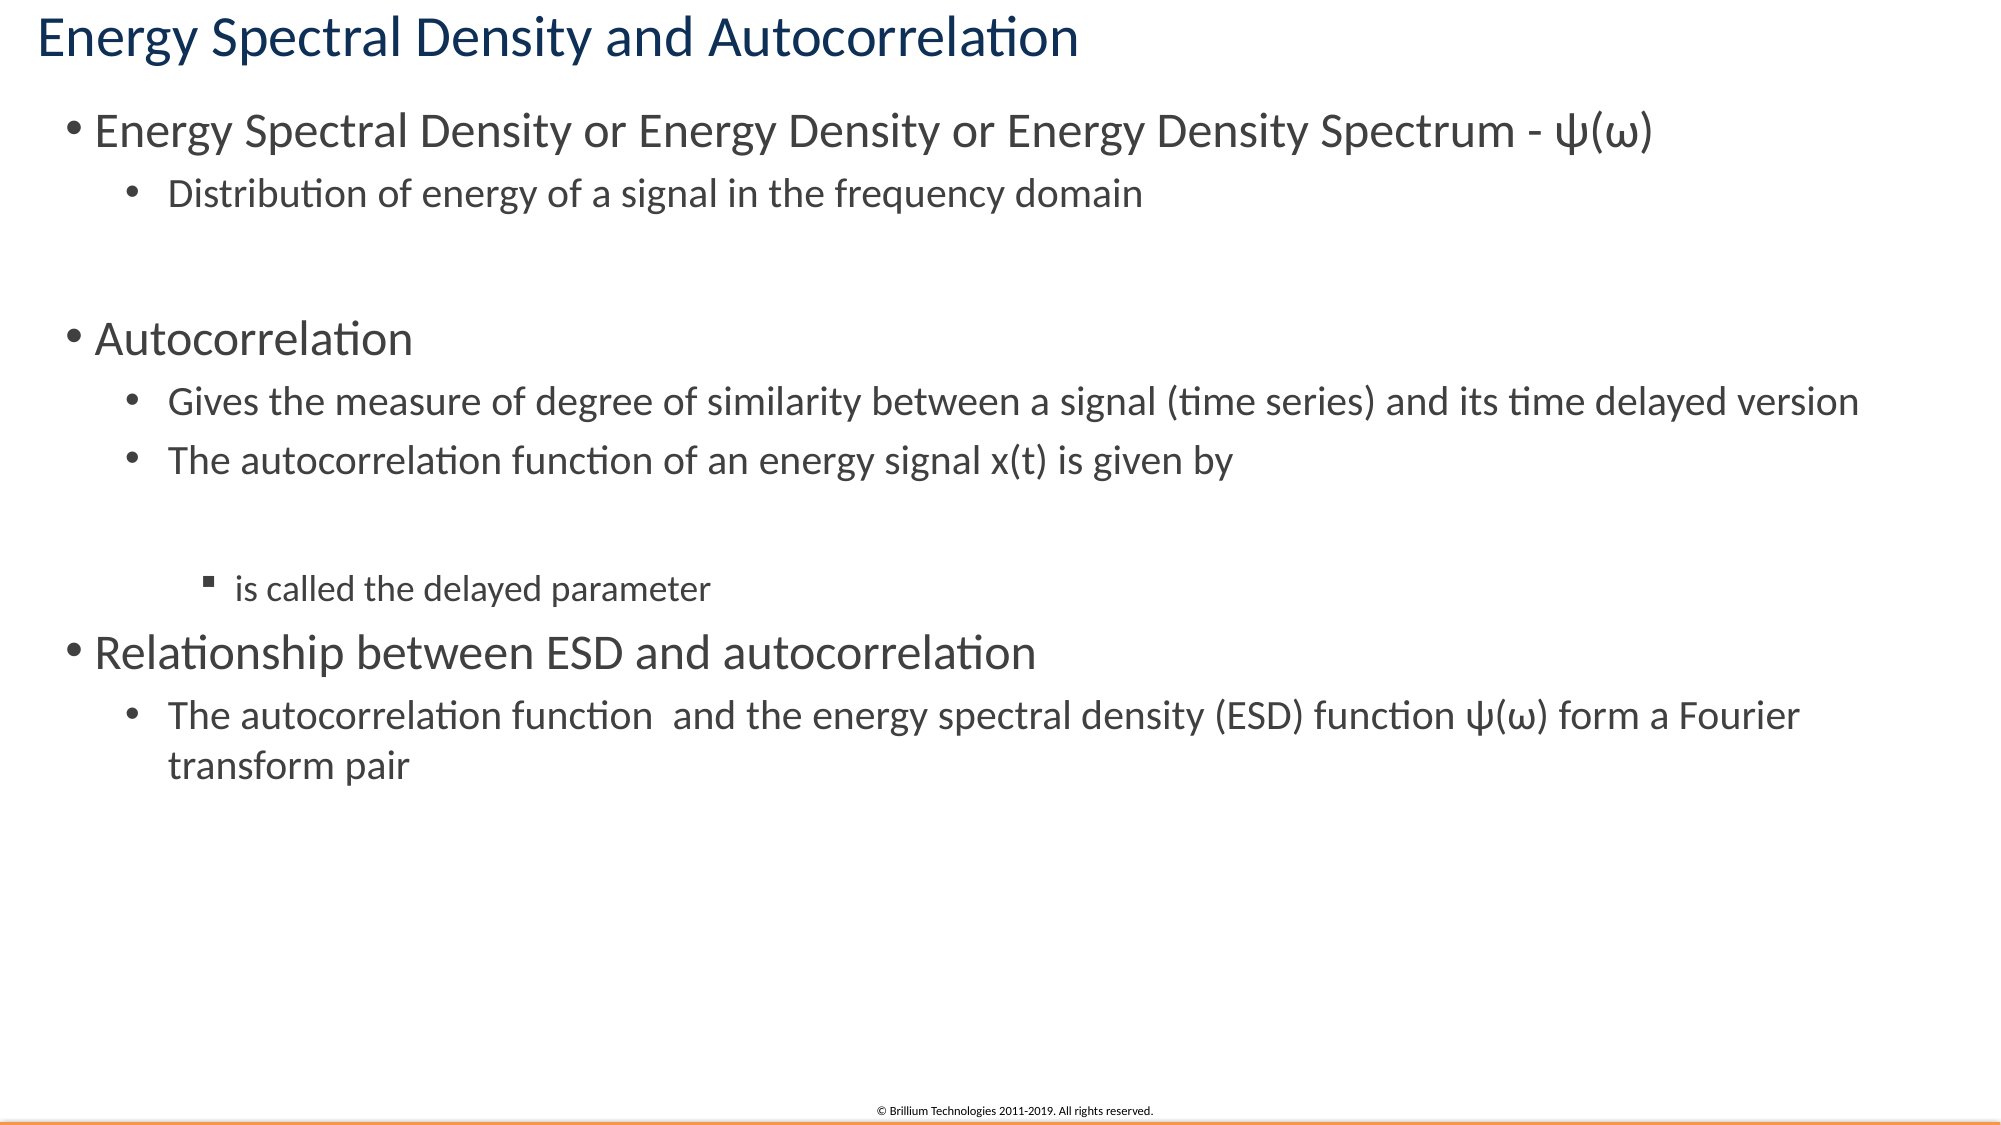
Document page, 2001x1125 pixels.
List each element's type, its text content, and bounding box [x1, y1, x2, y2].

title Energy Spectral Density and Autocorrelation [22, 0, 1900, 66]
